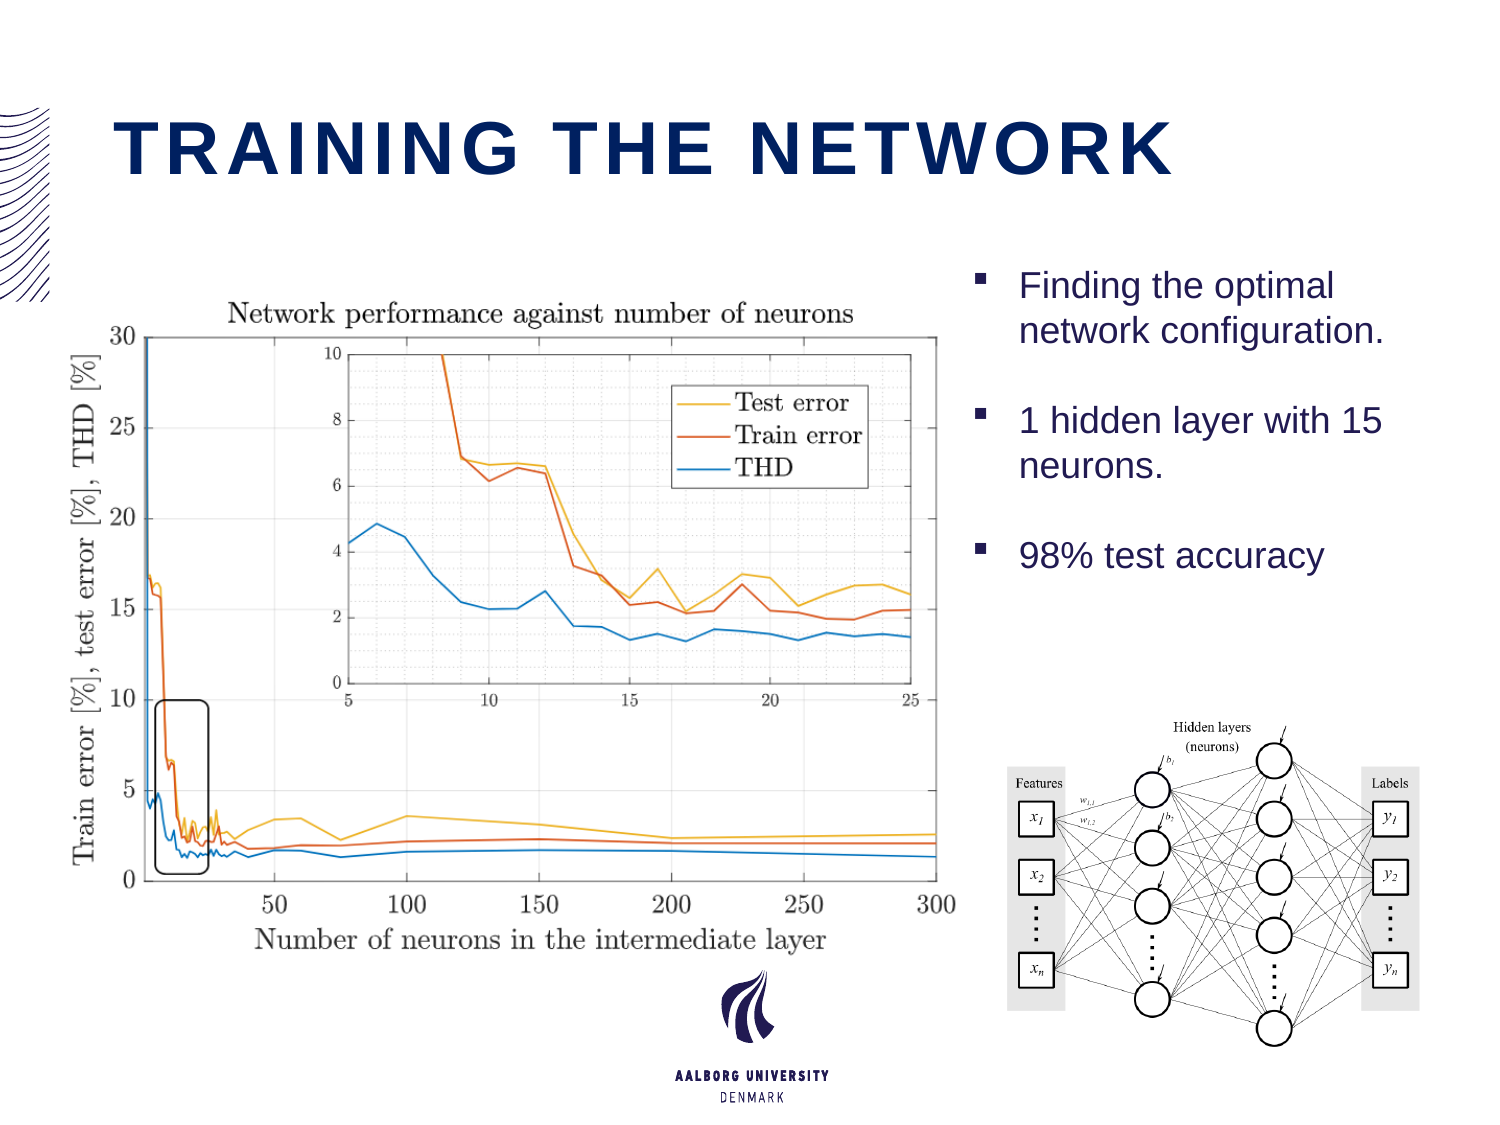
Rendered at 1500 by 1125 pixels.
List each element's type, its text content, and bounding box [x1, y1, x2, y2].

picture [57, 281, 971, 970]
title TRAINING THE NETWORK [113, 67, 1258, 281]
text_box Finding the optimal network configuration. 1 hidden layer with 15 neurons. 98% test accuracy [957, 254, 1427, 629]
picture [995, 709, 1427, 1058]
